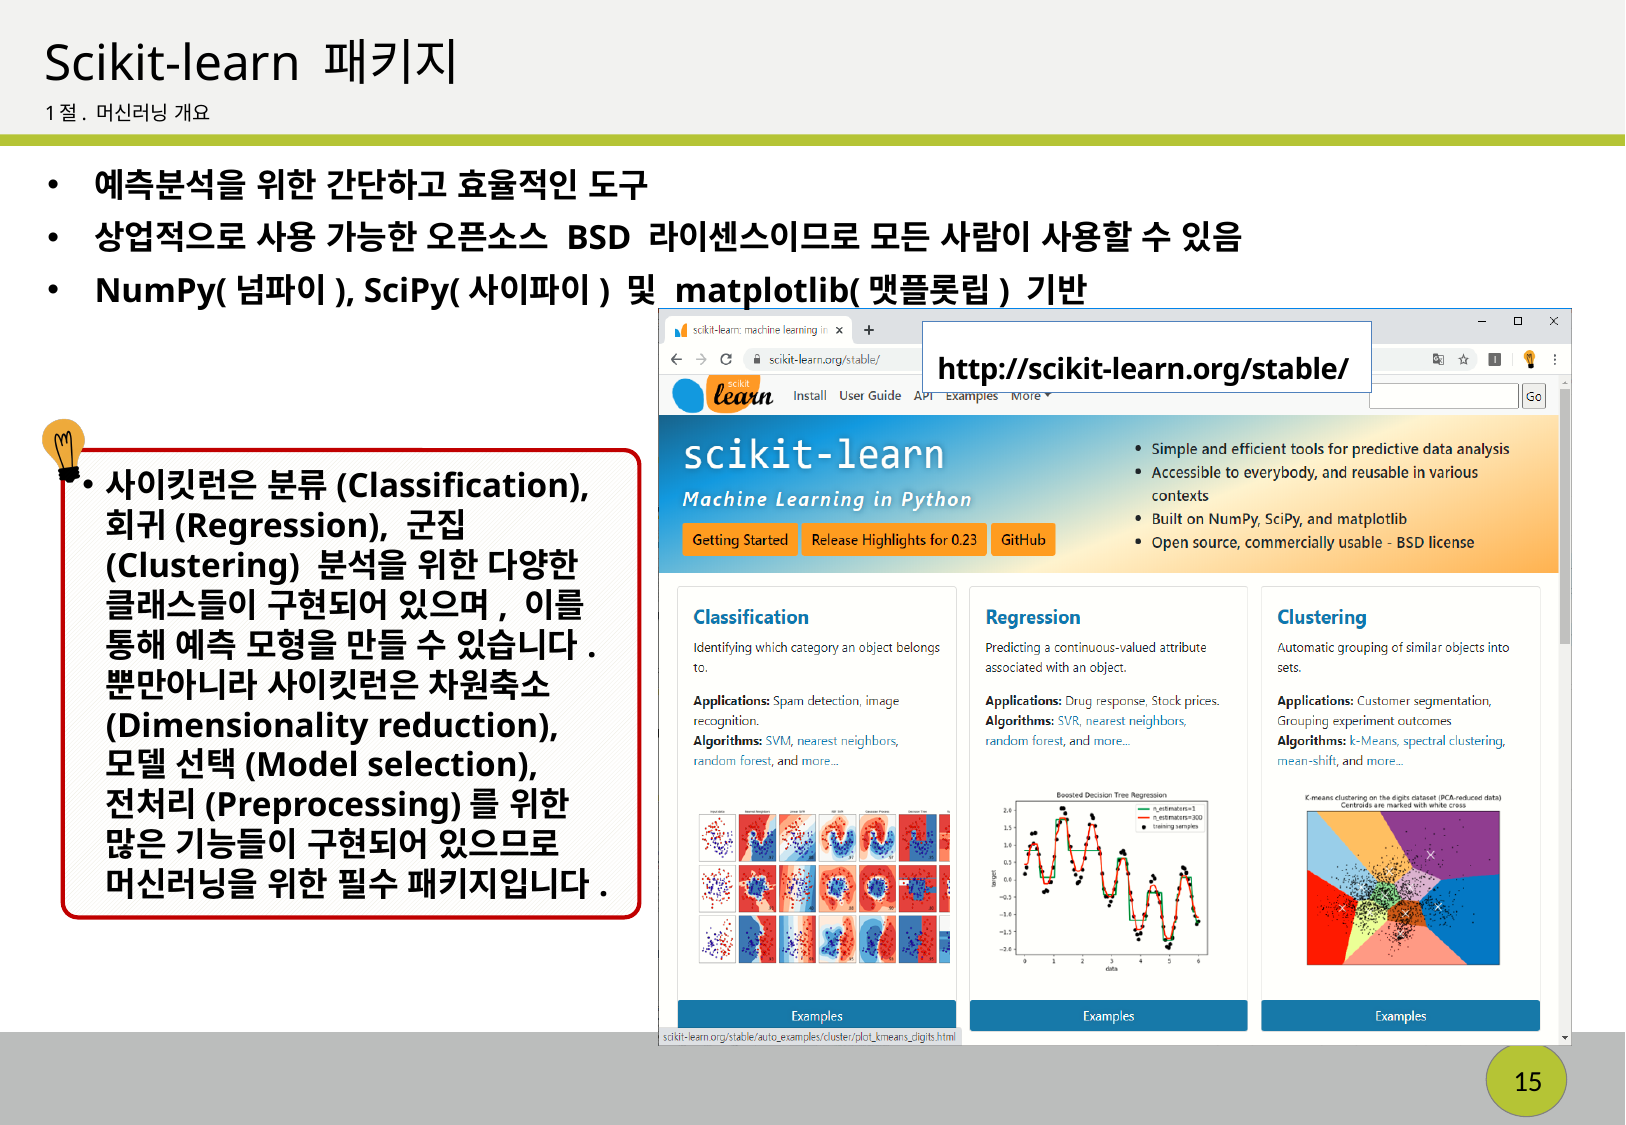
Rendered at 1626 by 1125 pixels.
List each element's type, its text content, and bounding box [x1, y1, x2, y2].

list 1절. 머신러닝 개요 [32, 94, 1592, 130]
text_box 예측분석을 위한 간단하고 효율적인 도구 상업적으로 사용 가능한 오픈소스 BSD 라이센스이므로 모든 사람이 사용할 수 있음 NumPy(넘파이), SciPy(사이파이) 및 matplotlib(맷플롯립) 기반 [32, 156, 1527, 317]
title Scikit-learn 패키지 [32, 19, 1592, 91]
picture [658, 308, 1572, 1046]
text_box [32, 409, 640, 918]
